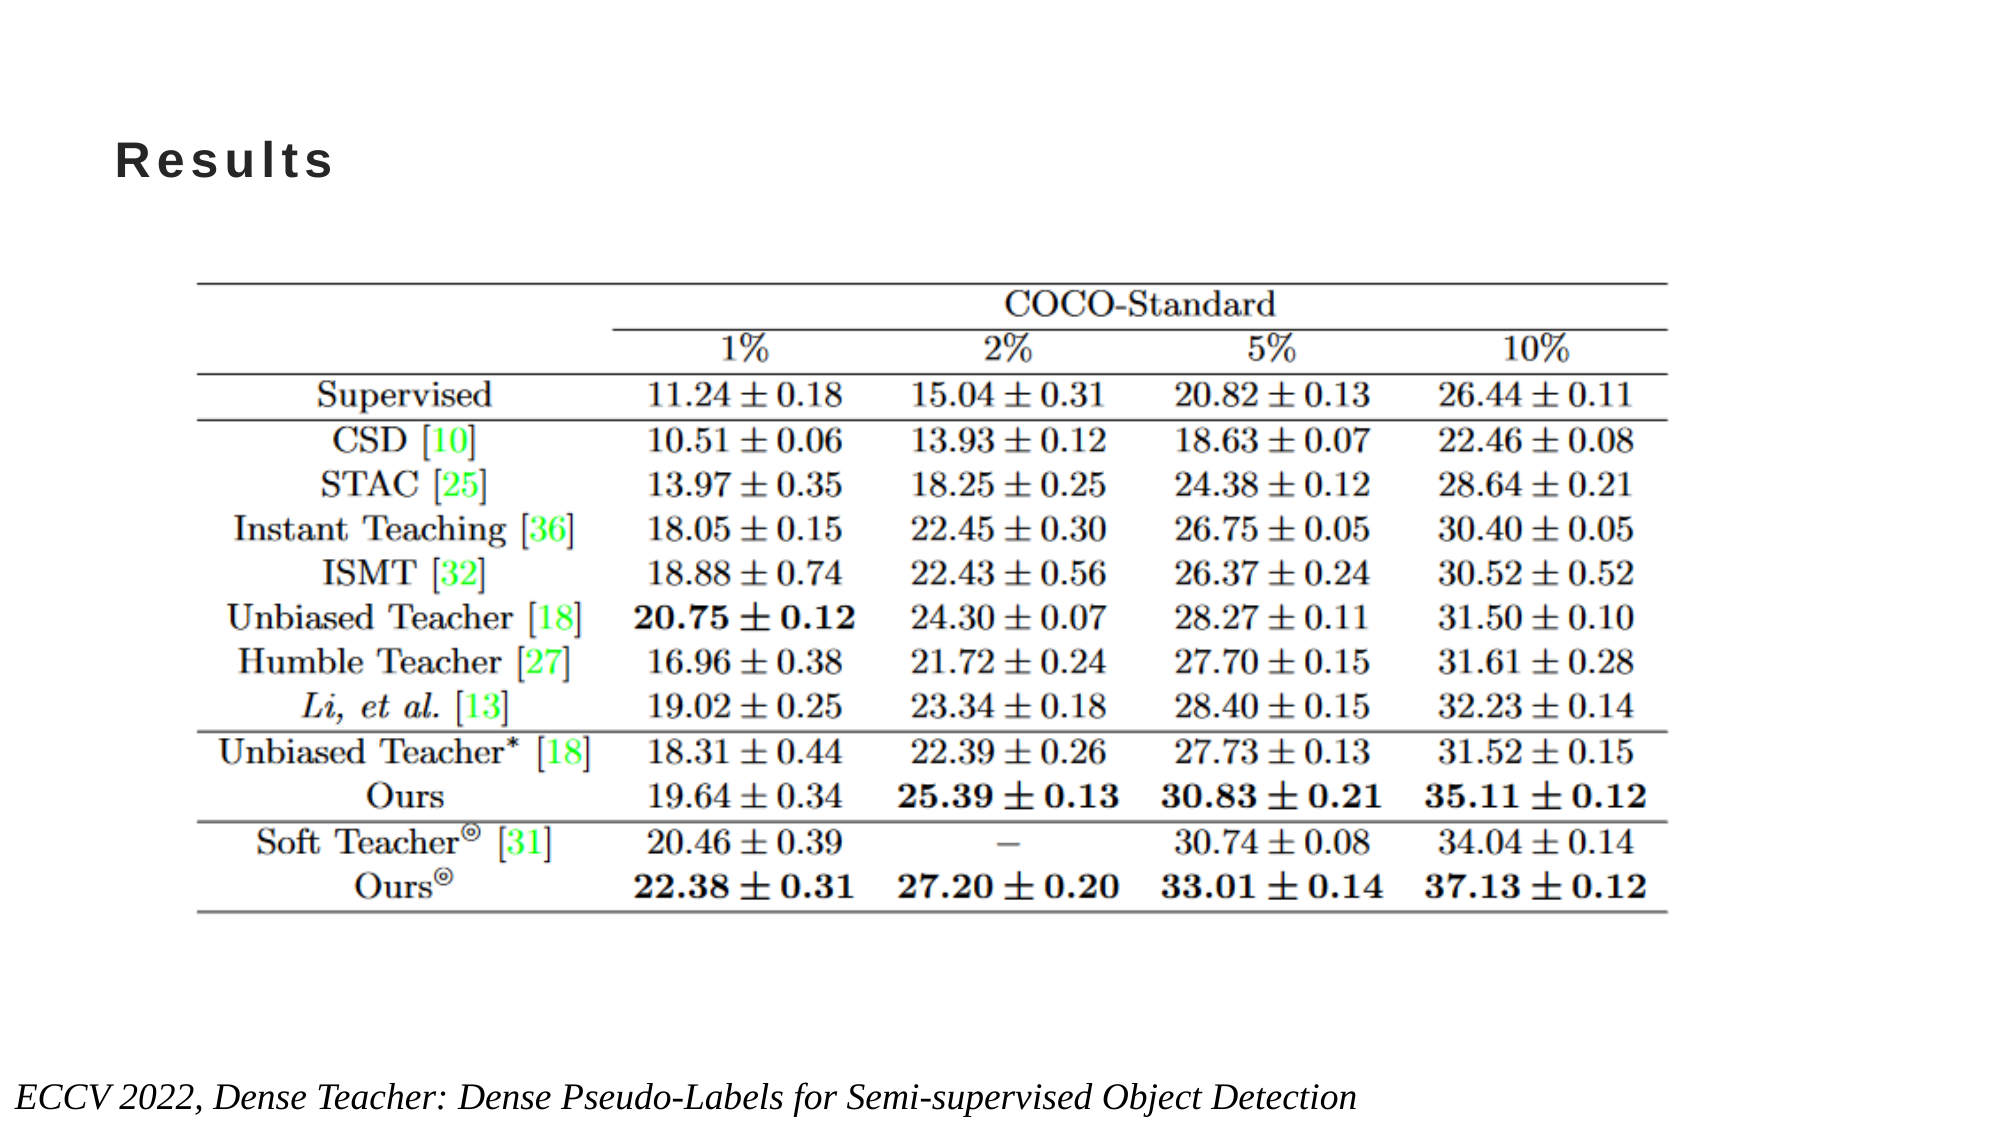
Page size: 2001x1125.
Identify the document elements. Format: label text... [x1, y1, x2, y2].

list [132, 278, 1706, 939]
title Results [99, 99, 1900, 216]
text_box ECCV 2022, Dense Teacher: Dense Pseudo-Labels for Semi-supervised Object Detection [0, 1064, 1666, 1125]
